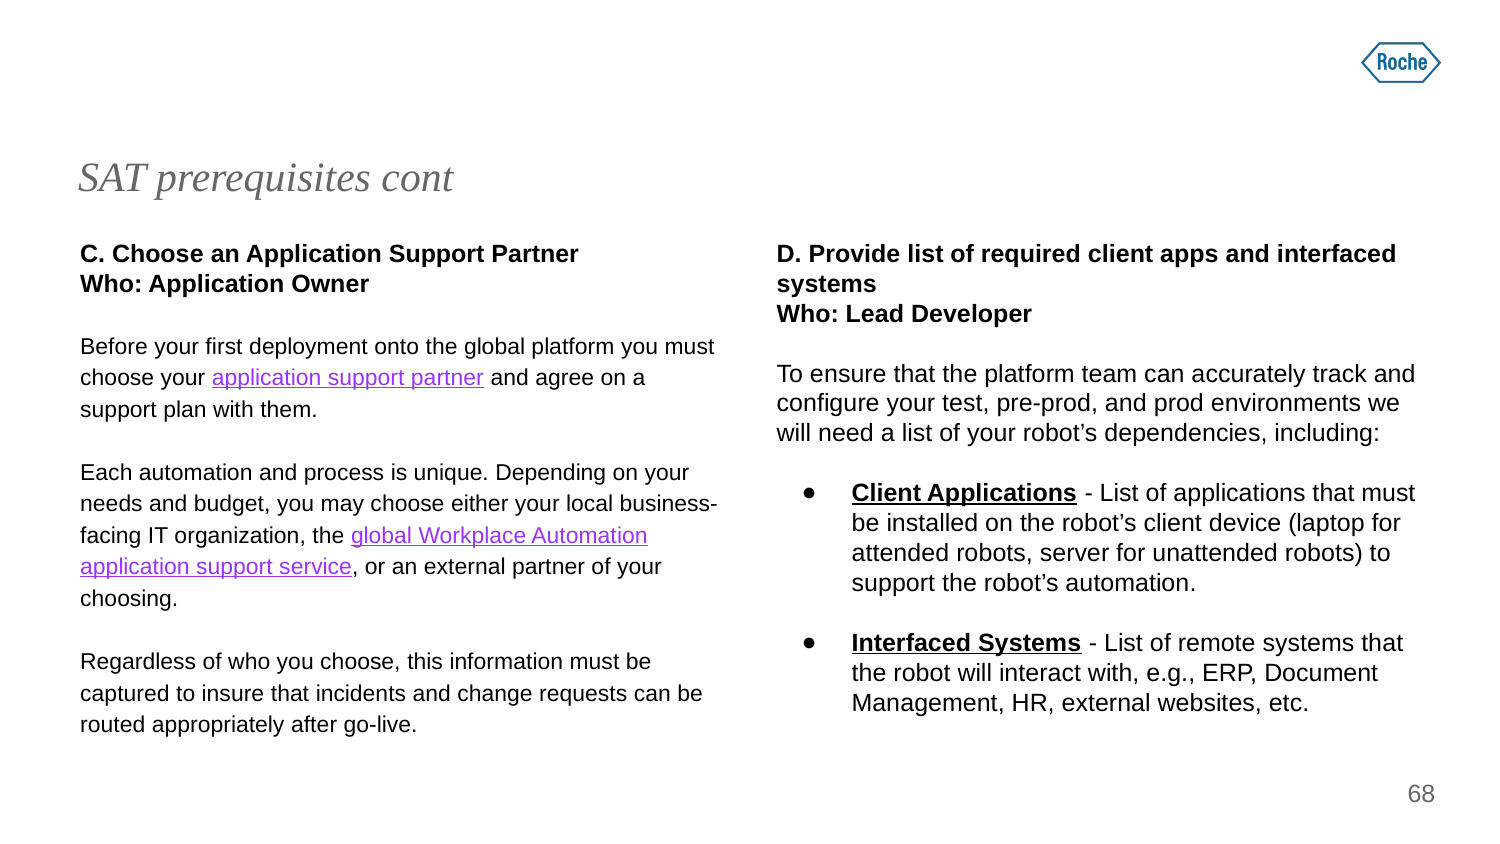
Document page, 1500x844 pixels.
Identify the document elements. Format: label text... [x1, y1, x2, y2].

slide_number ‹#› [65, 777, 1436, 802]
subtitle SAT prerequisites cont [63, 134, 1437, 198]
list D. Provide list of required client apps and interfaced systems Who: Lead Developer To ensure that the platform team can accurately track and configure your test, pre-prod, and prod environments we will need a list of your robot’s dependencies, including: Client Applications - List of applications that must be installed on the robot’s client device (laptop for attended robots, server for unattended robots) to support the robot’s automation. Interfaced Systems - List of remote systems that the robot will interact with, e.g., ERP, Document Management, HR, external websites, etc. [761, 222, 1436, 773]
picture [1340, 22, 1462, 103]
list C. Choose an Application Support Partner Who: Application Owner Before your first deployment onto the global platform you must choose your application support partner and agree on a support plan with them. Each automation and process is unique. Depending on your needs and budget, you may choose either your local business-facing IT organization, the global Workplace Automation application support service, or an external partner of your choosing. Regardless of who you choose, this information must be captured to insure that incidents and change requests can be routed appropriately after go-live. [65, 222, 739, 773]
